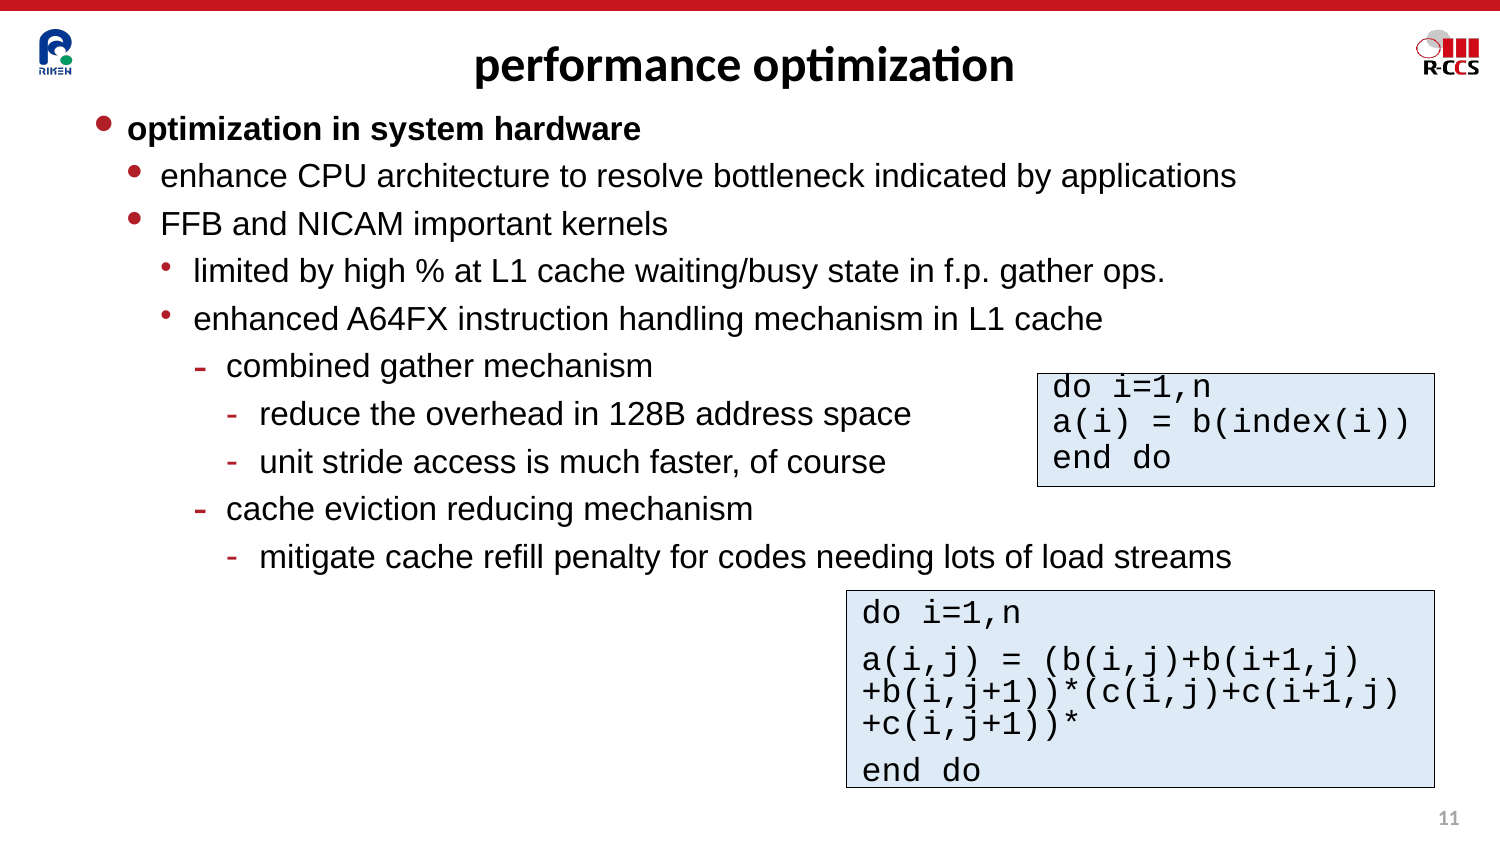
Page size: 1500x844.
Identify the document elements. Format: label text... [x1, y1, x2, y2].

text_box do i=1,n a(i) = b(index(i)) end do [1037, 373, 1435, 487]
picture [1416, 29, 1479, 75]
text_box do i=1,n a(i,j) = (b(i,j)+b(i+1,j)+b(i,j+1))*(c(i,j)+c(i+1,j)+c(i,j+1))* end do [846, 590, 1435, 788]
picture [39, 29, 78, 75]
list optimization in system hardware enhance CPU architecture to resolve bottleneck indicated by applications FFB and NICAM important kernels limited by high % at L1 cache waiting/busy state in f.p. gather ops. enhanced A64FX instruction handling mechanism in L1 cache combined gather mechanism reduce the overhead in 128B address space unit stride access is much faster, of course cache eviction reducing mechanism mitigate cache refill penalty for codes needing lots of load streams [78, 107, 1413, 754]
title performance optimization [78, 24, 1411, 90]
slide_number 10 [1129, 795, 1468, 839]
